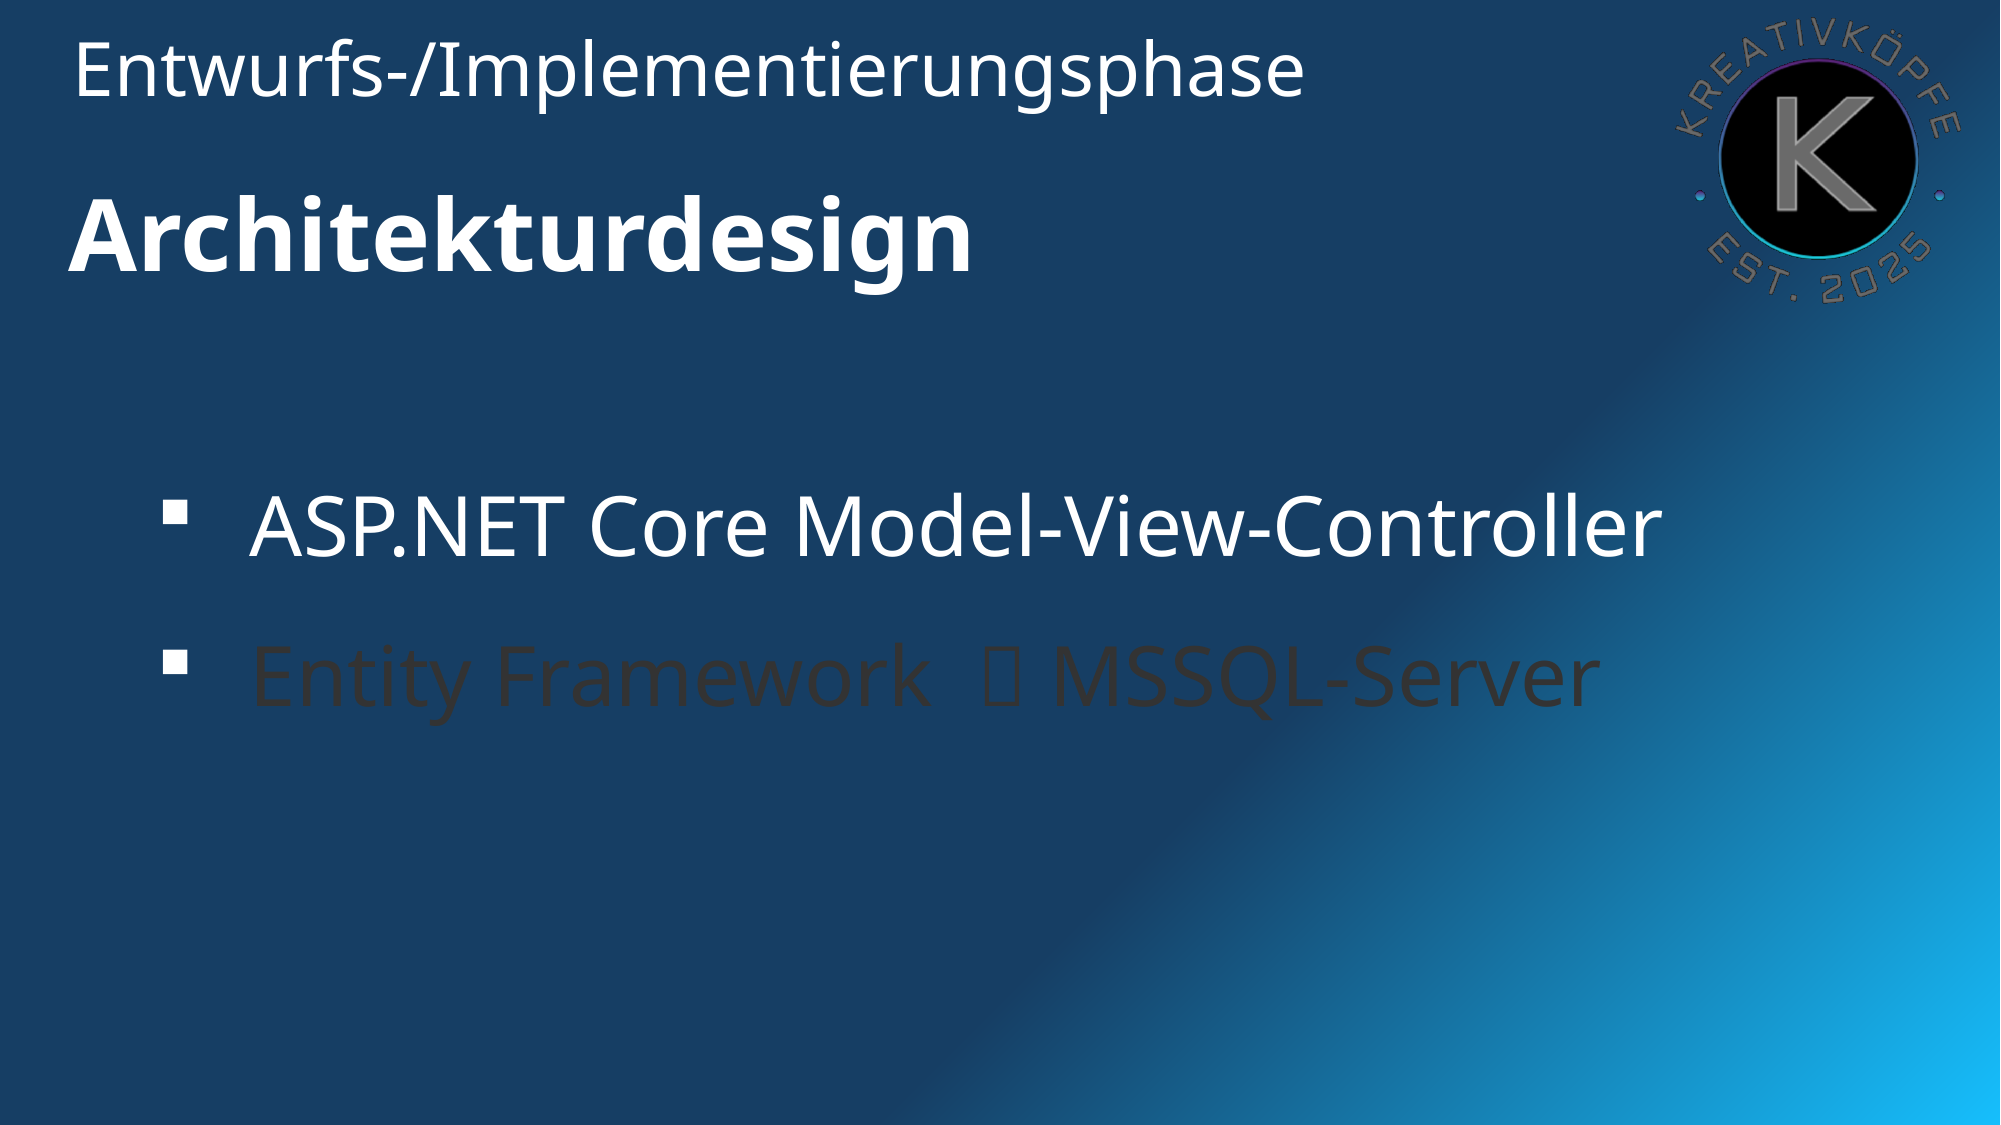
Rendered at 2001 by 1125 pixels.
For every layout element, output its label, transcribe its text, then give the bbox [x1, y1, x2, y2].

text_box ASP.NET Core Model-View-Controller Entity Framework  MSSQL-Server [141, 415, 1681, 731]
picture [1661, 14, 1976, 310]
text_box Entwurfs-/Implementierungsphase [58, 14, 1069, 141]
text_box Architekturdesign [53, 164, 992, 300]
